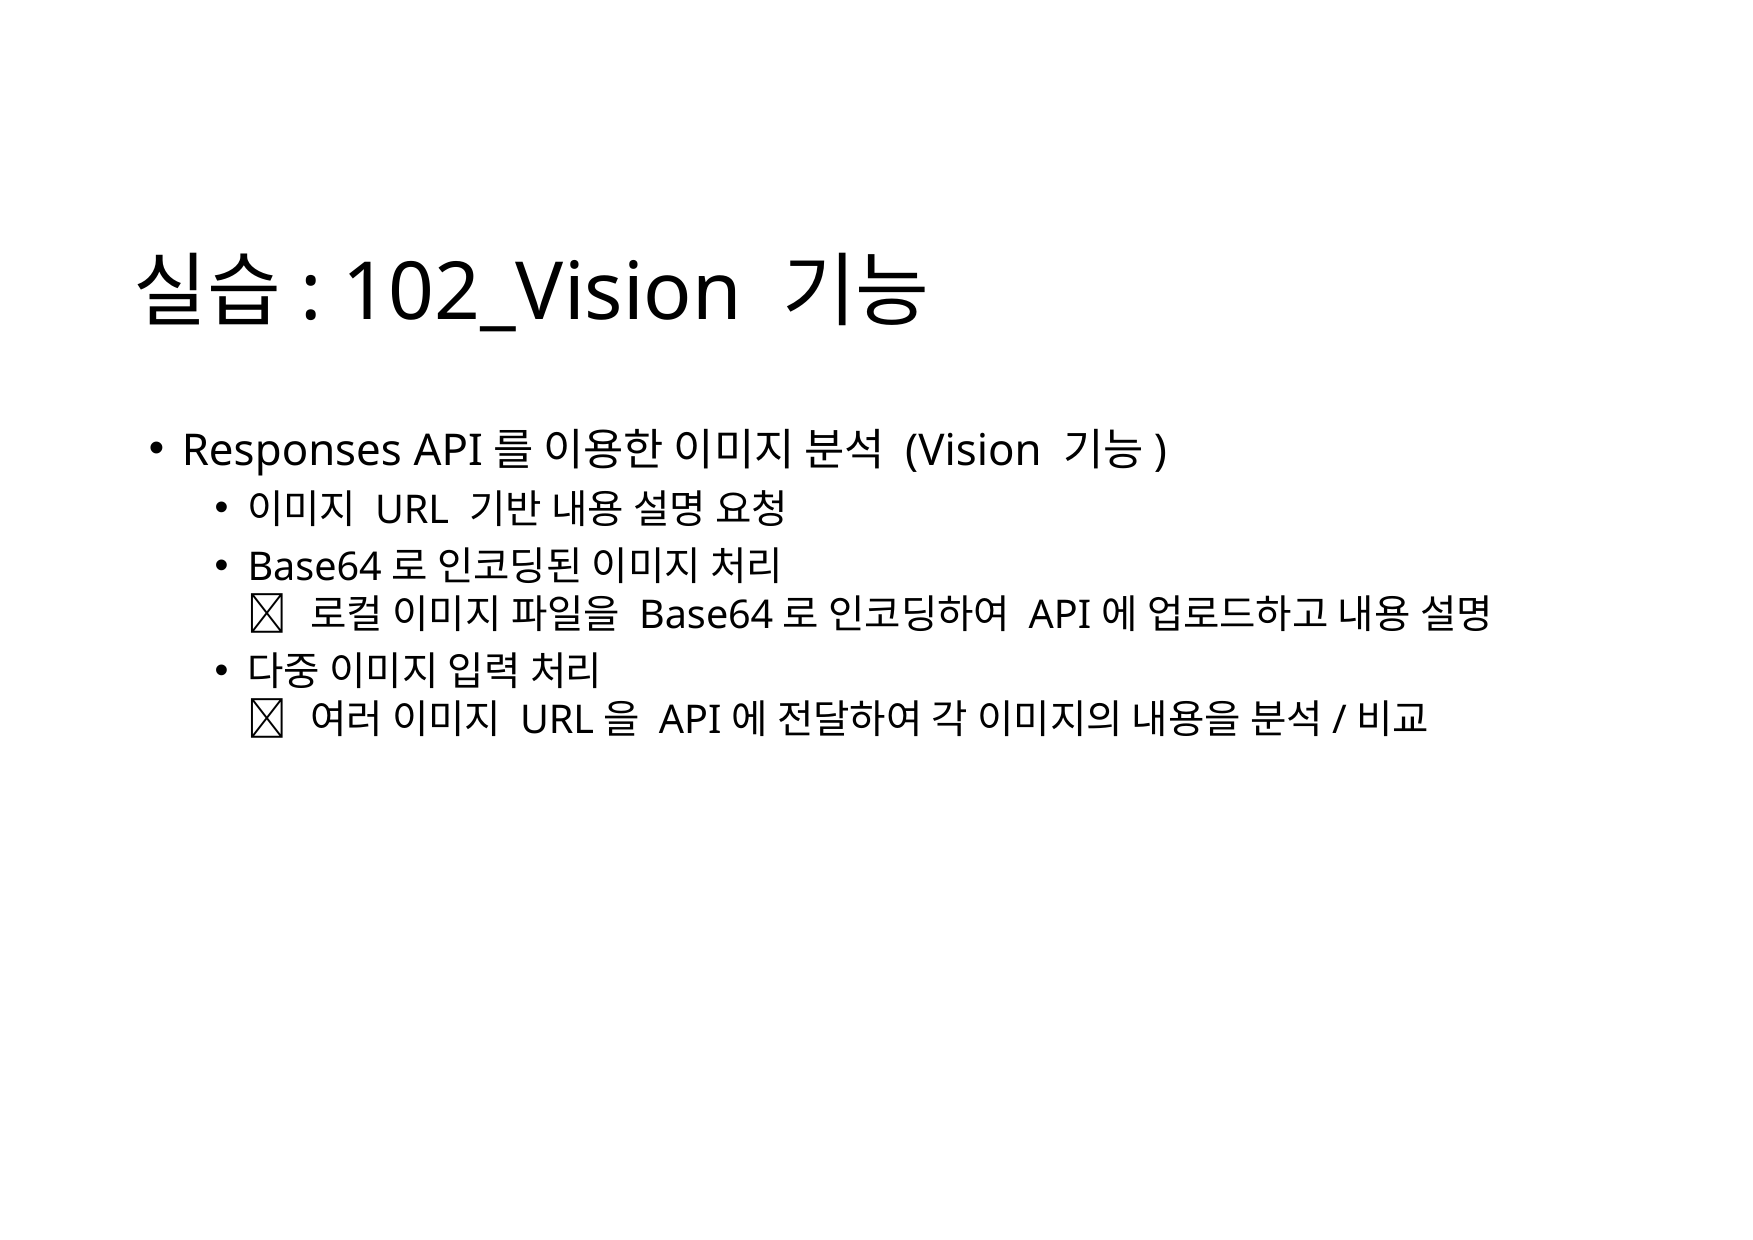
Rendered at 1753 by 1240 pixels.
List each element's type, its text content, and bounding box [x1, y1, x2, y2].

text_box Responses API를 이용한 이미지 분석 (Vision 기능) 이미지 URL 기반 내용 설명 요청 Base64로 인코딩된 이미지 처리  로컬 이미지 파일을 Base64로 인코딩하여 API에 업로드하고 내용 설명 다중 이미지 입력 처리  여러 이미지 URL을 API에 전달하여 각 이미지의 내용을 분석/비교 [146, 409, 1568, 742]
title 실습: 102_Vision 기능 [51, 173, 1666, 447]
